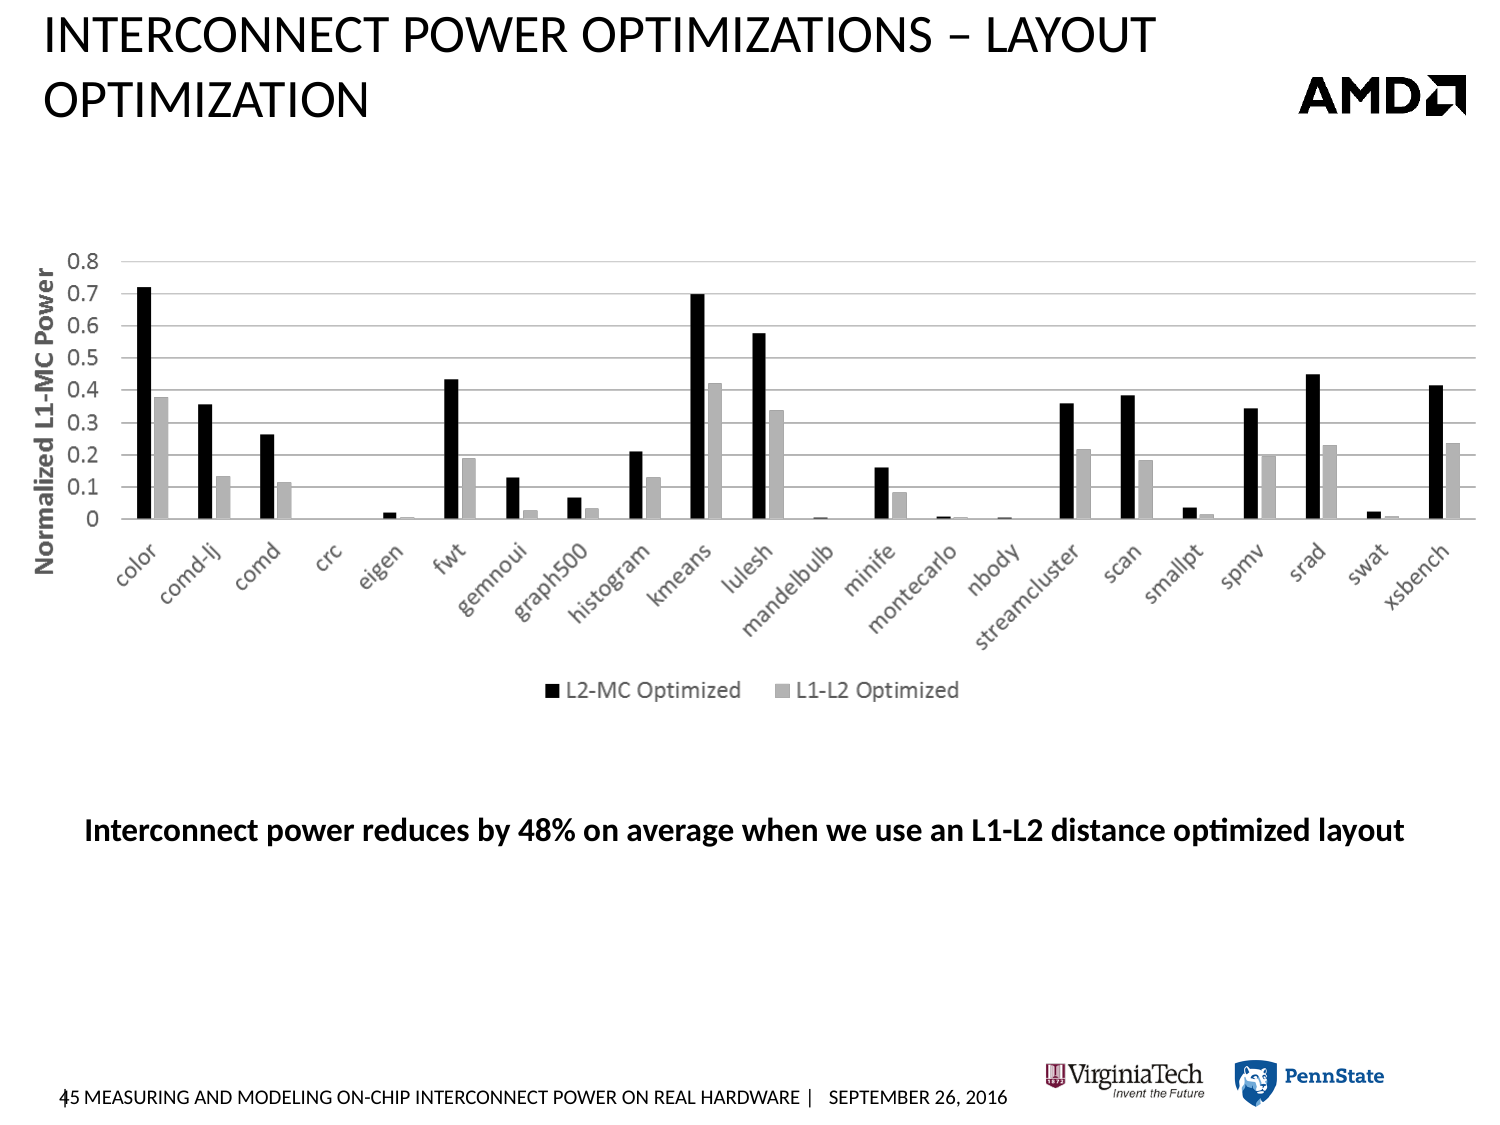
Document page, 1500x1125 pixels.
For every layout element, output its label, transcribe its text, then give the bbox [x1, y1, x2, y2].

picture [1231, 1057, 1388, 1109]
picture [1041, 1058, 1207, 1101]
picture [0, 235, 1499, 725]
picture [1298, 75, 1466, 116]
text_box Interconnect power reduces by 48% on average when we use an L1-L2 distance optimized layout [43, 800, 1448, 856]
title Interconnect Power Optimizations – Layout Optimization [43, 50, 1274, 129]
